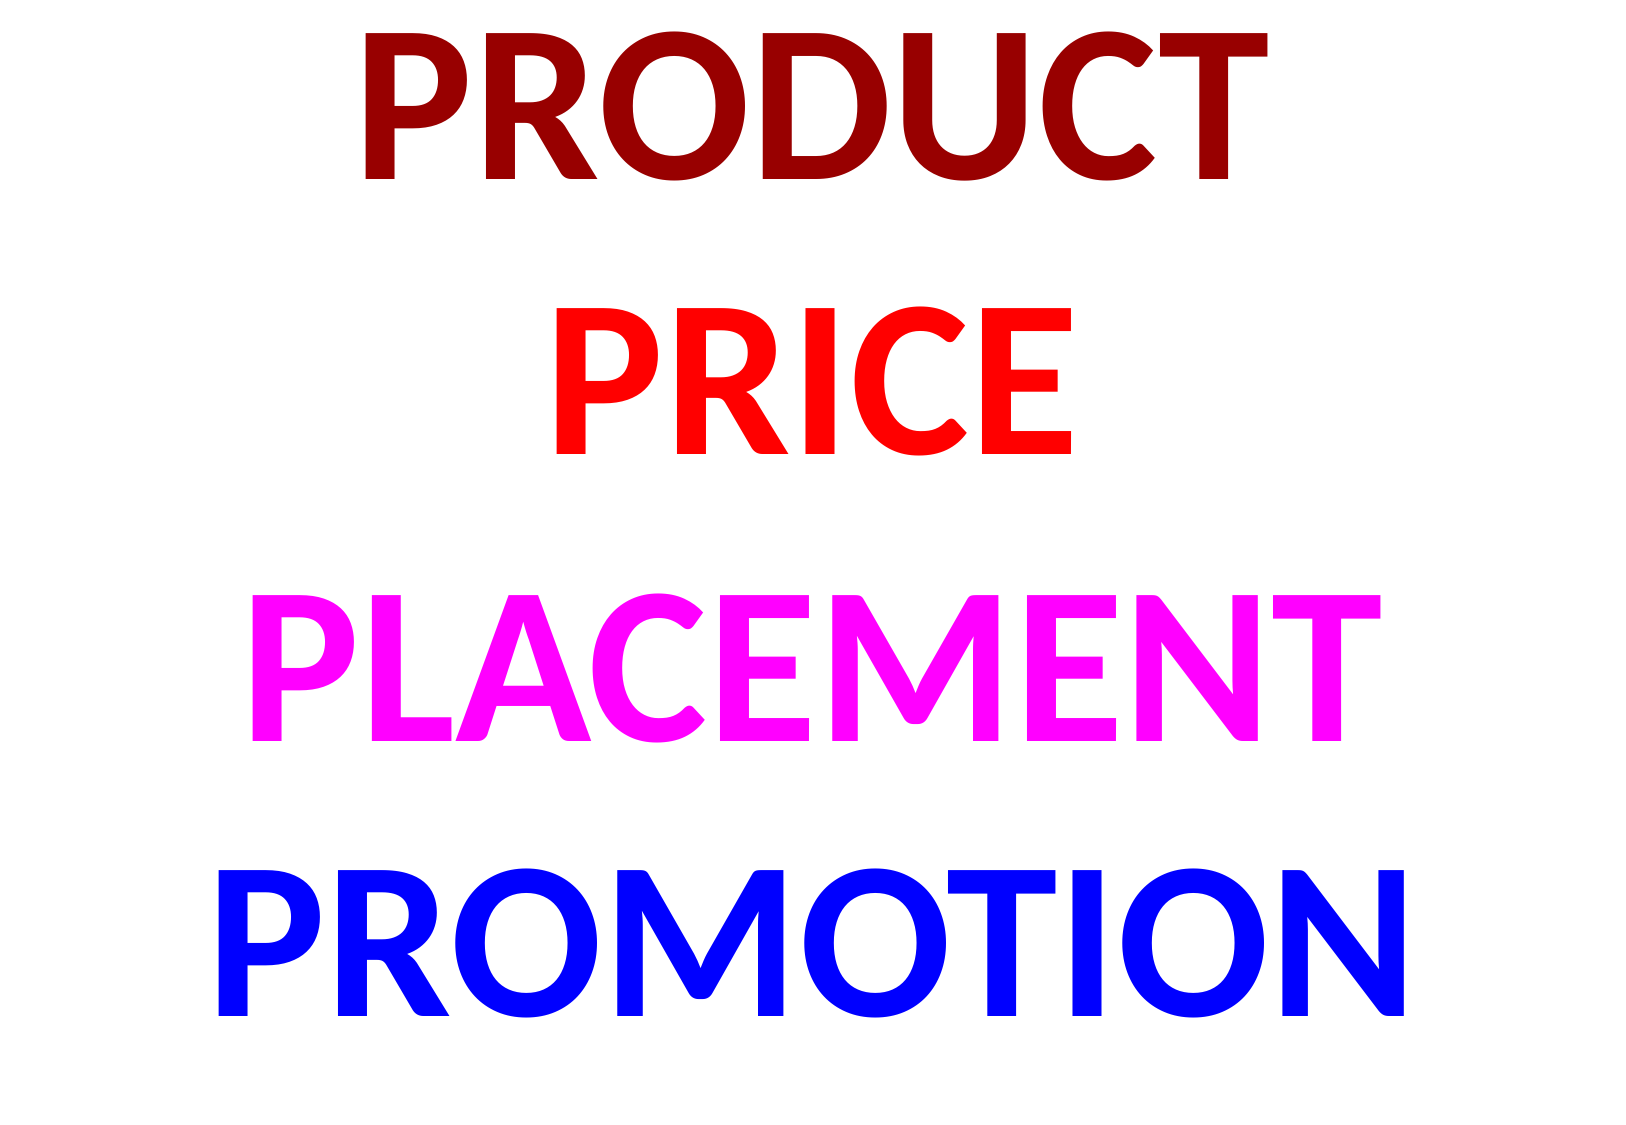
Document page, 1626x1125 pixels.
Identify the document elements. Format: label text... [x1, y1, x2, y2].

title PRICE [0, 249, 1625, 518]
title PLACEMENT [0, 537, 1625, 806]
title PROMOTION [0, 812, 1625, 1081]
title PRODUCT [0, 0, 1625, 243]
